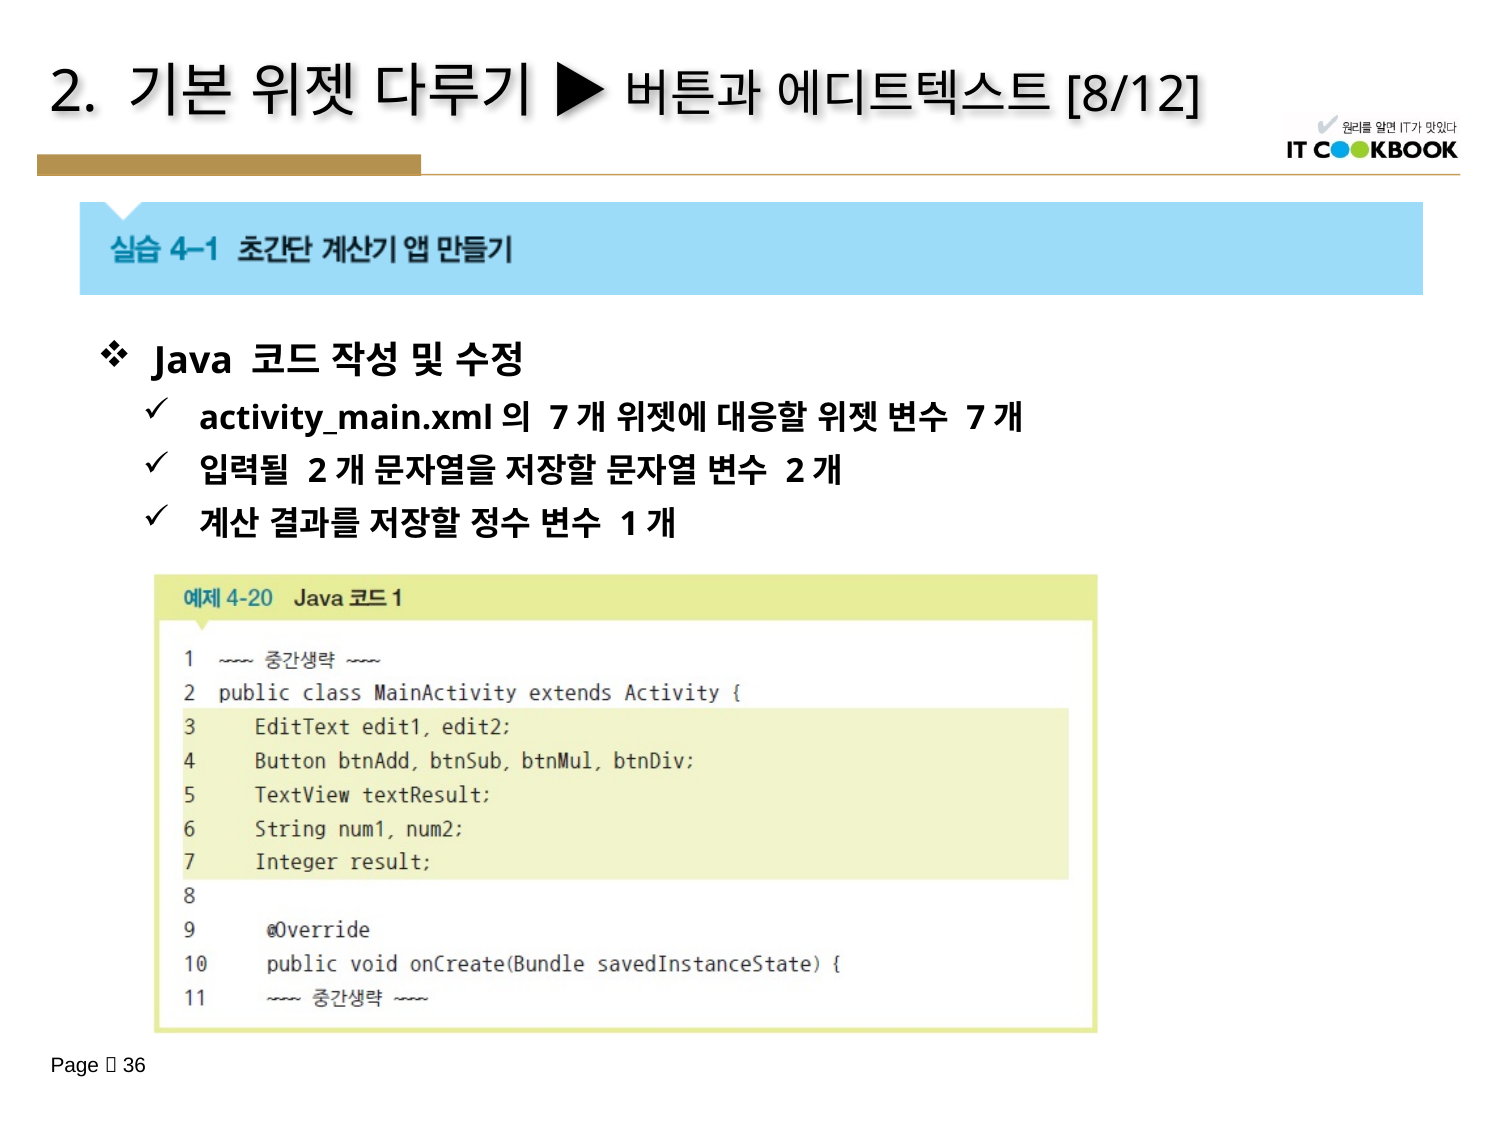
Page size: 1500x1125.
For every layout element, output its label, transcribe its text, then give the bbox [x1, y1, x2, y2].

list Java 코드 작성 및 수정 activity_main.xml의 7개 위젯에 대응할 위젯 변수 7개 입력될 2개 문자열을 저장할 문자열 변수 2개 계산 결과를 저장할 정수 변수 1개 [54, 335, 1500, 1051]
picture [152, 571, 1099, 1037]
picture [1448, 112, 1461, 160]
title 2. 기본 위젯 다루기 ▶ 버튼과 에디트텍스트[8/12] [48, 53, 1448, 161]
picture [77, 201, 1423, 295]
